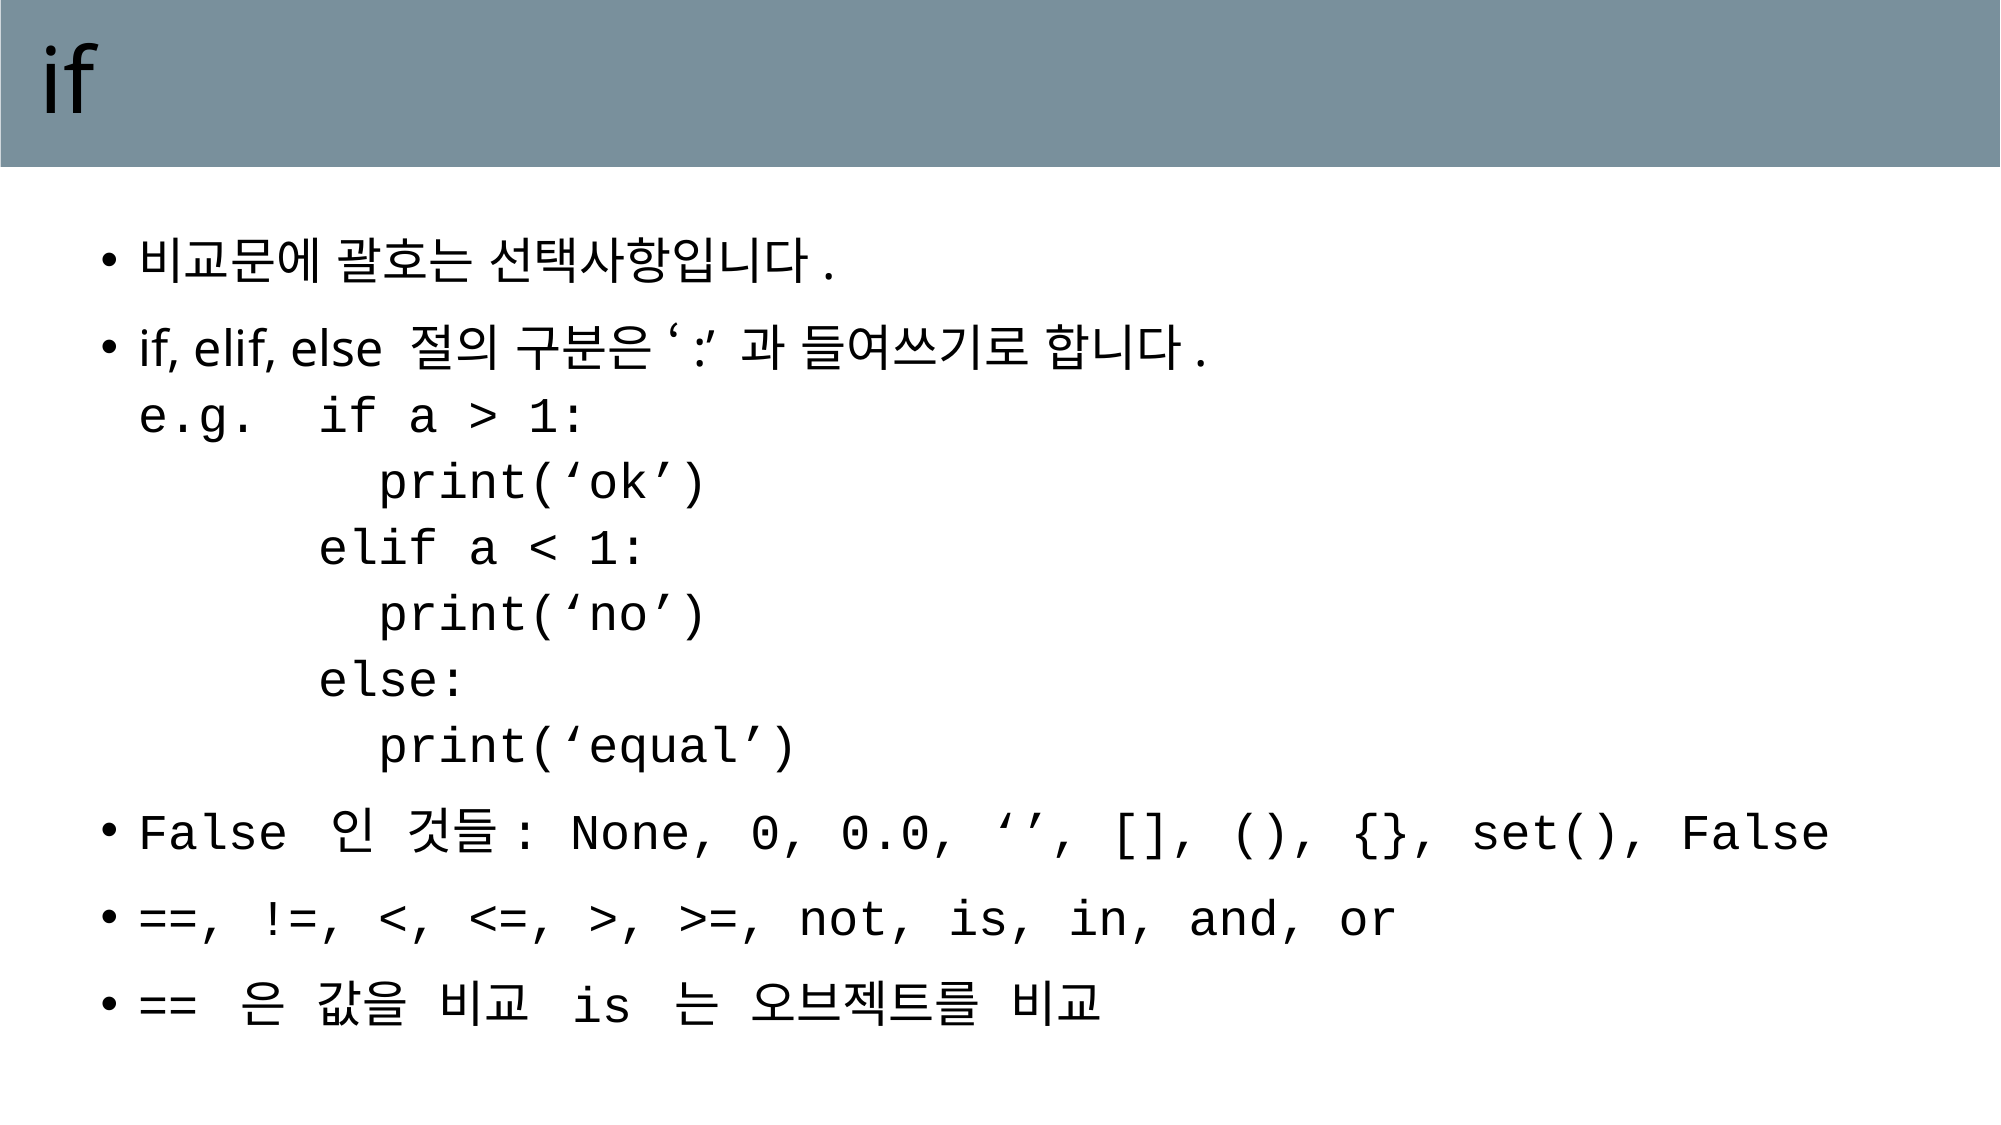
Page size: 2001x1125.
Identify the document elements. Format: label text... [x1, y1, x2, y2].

list 비교문에 괄호는 선택사항입니다. if, elif, else 절의 구분은 ‘:’ 과 들여쓰기로 합니다. e.g. if a > 1: print(‘ok’) elif a < 1: print(‘no’) else: print(‘equal’) False 인 것들: None, 0, 0.0, ‘’, [], (), {}, set(), False ==, !=, <, <=, >, >=, not, is, in, and, or == 은 값을 비교 is 는 오브젝트를 비교 [85, 216, 1909, 959]
title if [0, 0, 2000, 167]
